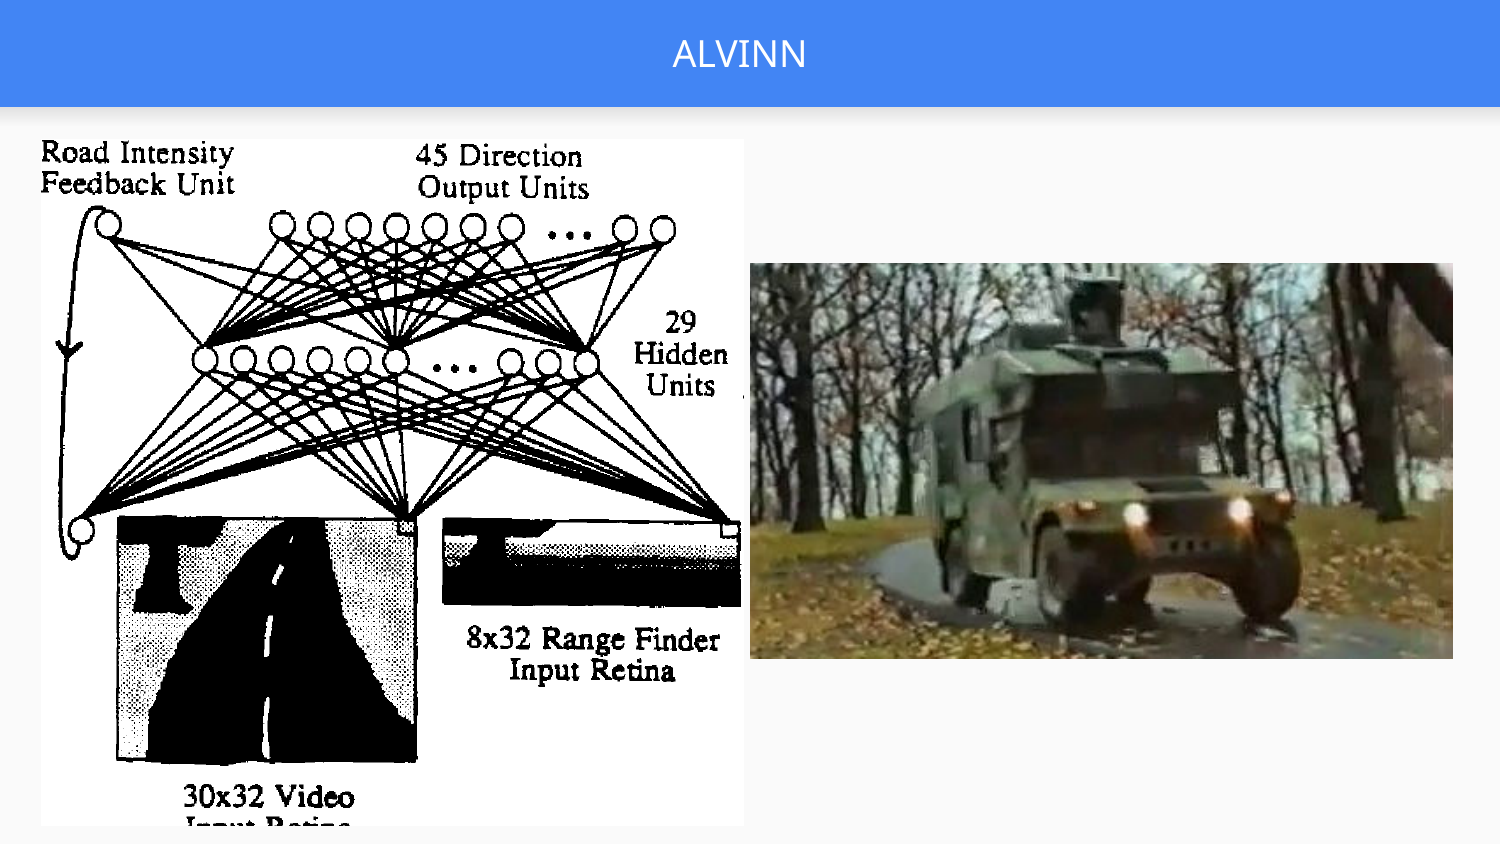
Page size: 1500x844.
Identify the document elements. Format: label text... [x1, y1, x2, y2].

picture [749, 263, 1453, 659]
picture [40, 139, 744, 826]
title ALVINN [16, 2, 1464, 102]
